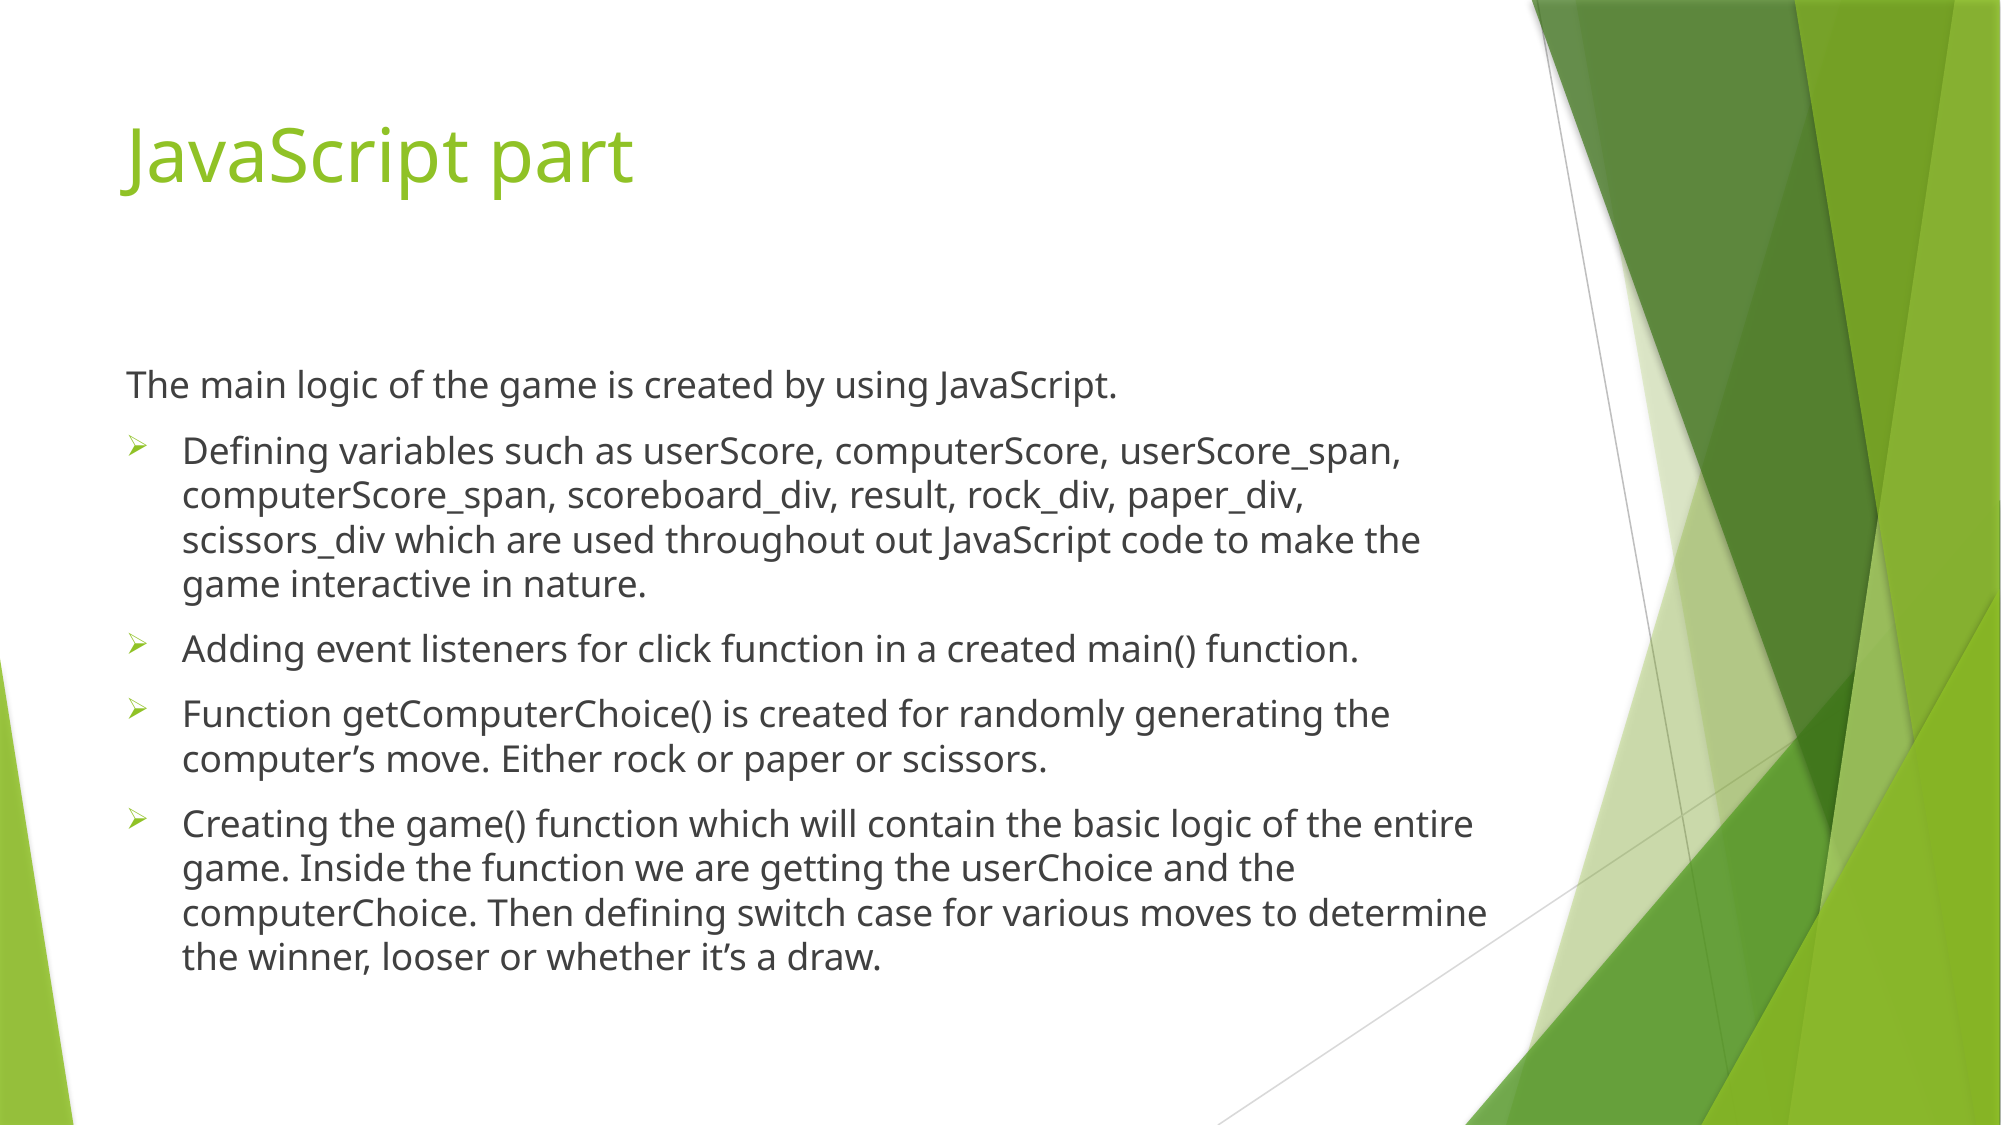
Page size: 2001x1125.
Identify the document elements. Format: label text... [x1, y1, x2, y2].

list The main logic of the game is created by using JavaScript. Defining variables such as userScore, computerScore, userScore_span, computerScore_span, scoreboard_div, result, rock_div, paper_div, scissors_div which are used throughout out JavaScript code to make the game interactive in nature. Adding event listeners for click function in a created main() function. Function getComputerChoice() is created for randomly generating the computer’s move. Either rock or paper or scissors. Creating the game() function which will contain the basic logic of the entire game. Inside the function we are getting the userChoice and the computerChoice. Then defining switch case for various moves to determine the winner, looser or whether it’s a draw. [111, 354, 1522, 992]
title JavaScript part [111, 99, 1522, 317]
